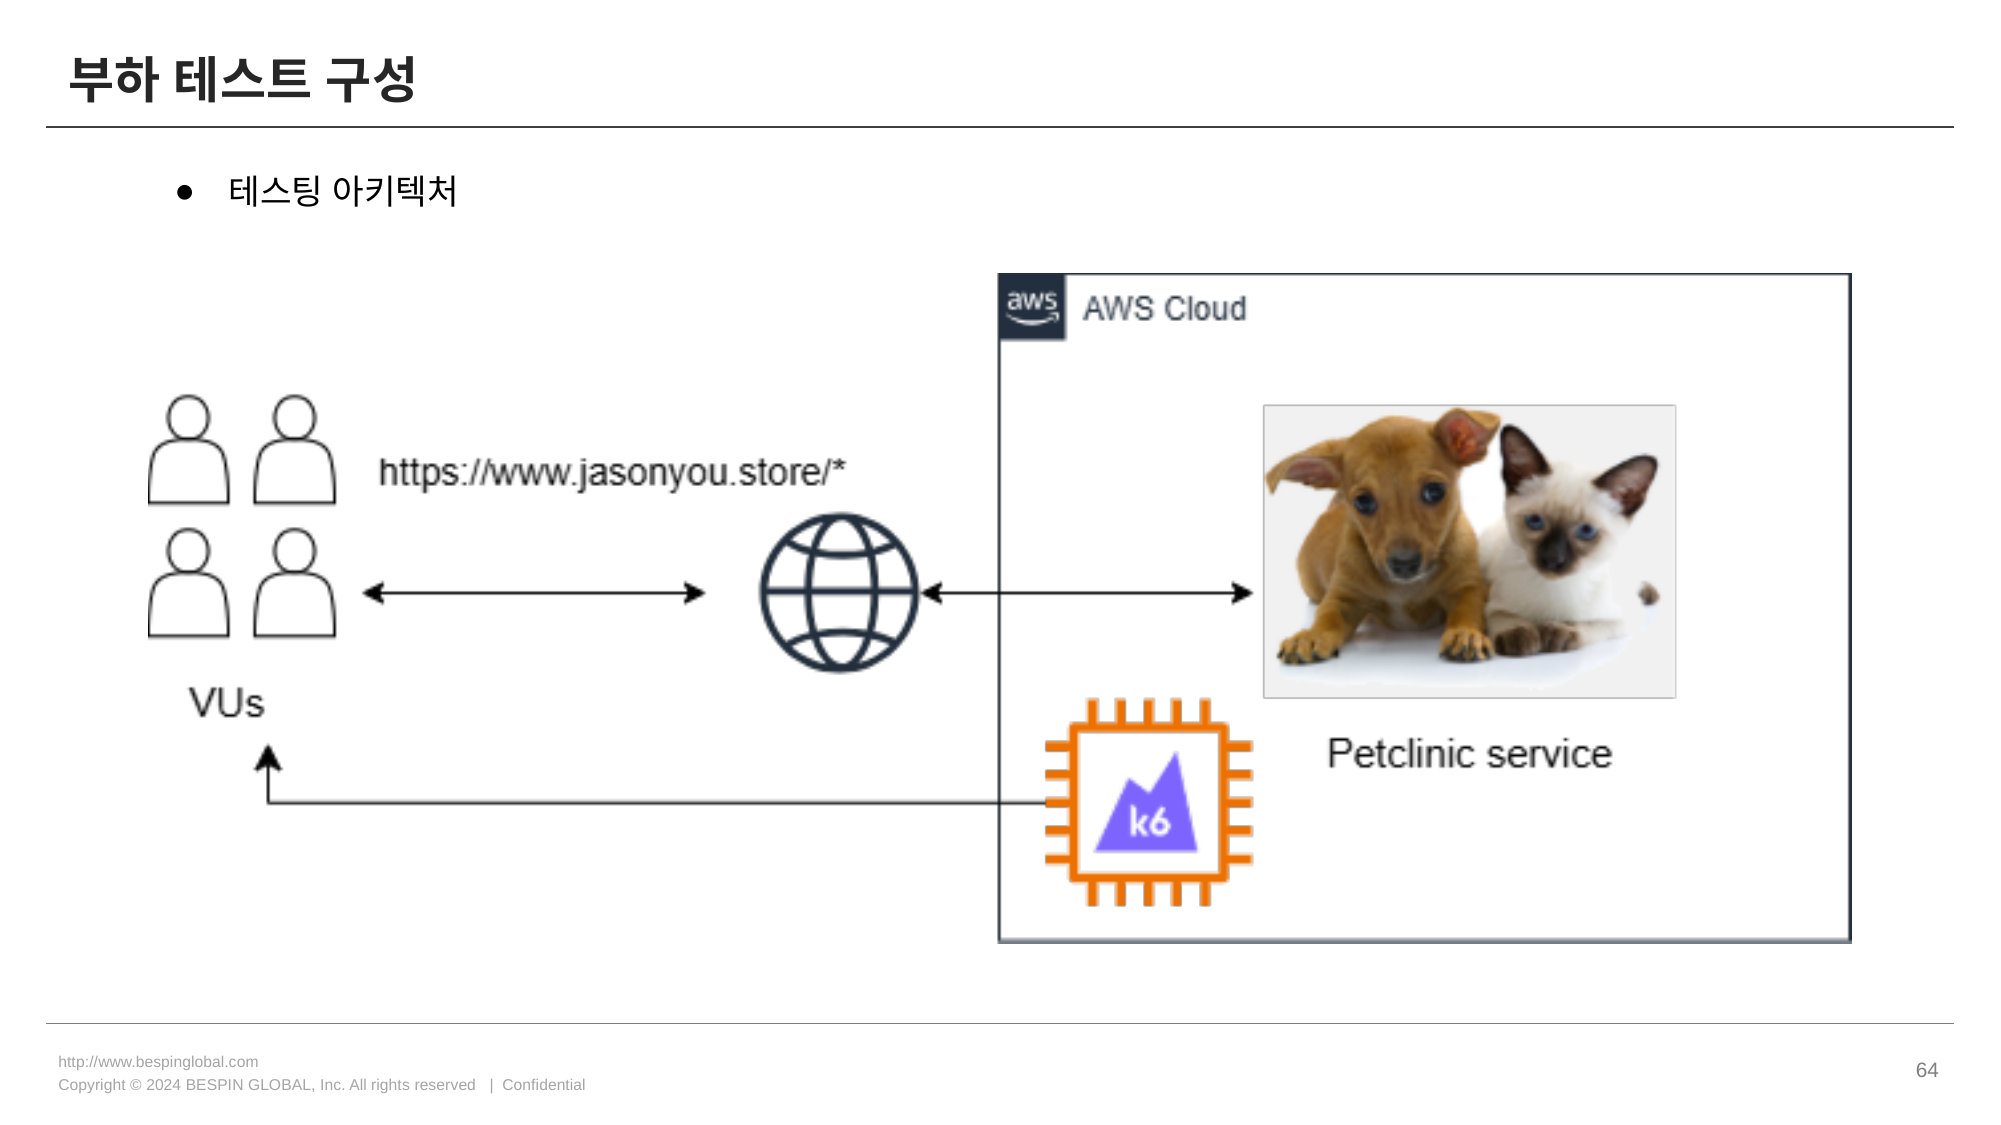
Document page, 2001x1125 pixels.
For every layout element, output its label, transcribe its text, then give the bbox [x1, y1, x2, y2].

picture [148, 273, 1852, 944]
title 부하 테스트 구성 [68, 40, 1840, 125]
text_box 테스팅 아키텍처 [139, 155, 1293, 305]
